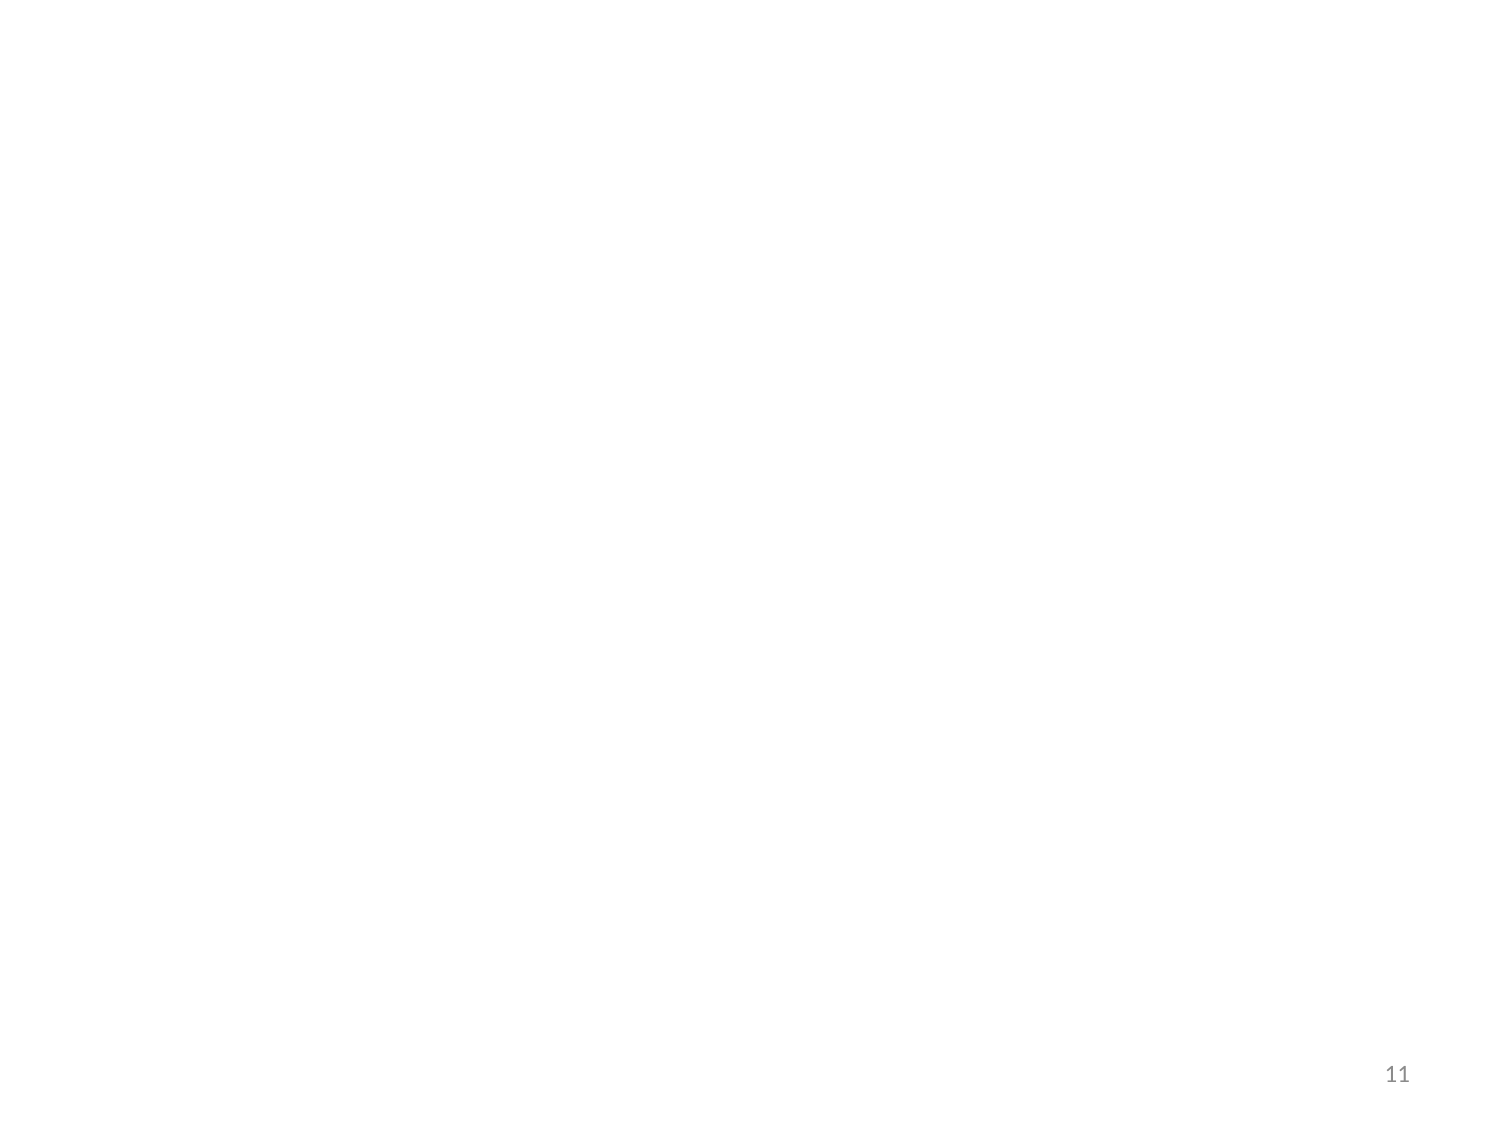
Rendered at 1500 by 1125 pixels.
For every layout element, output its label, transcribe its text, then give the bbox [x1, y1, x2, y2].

slide_number 11 [1074, 1042, 1425, 1103]
